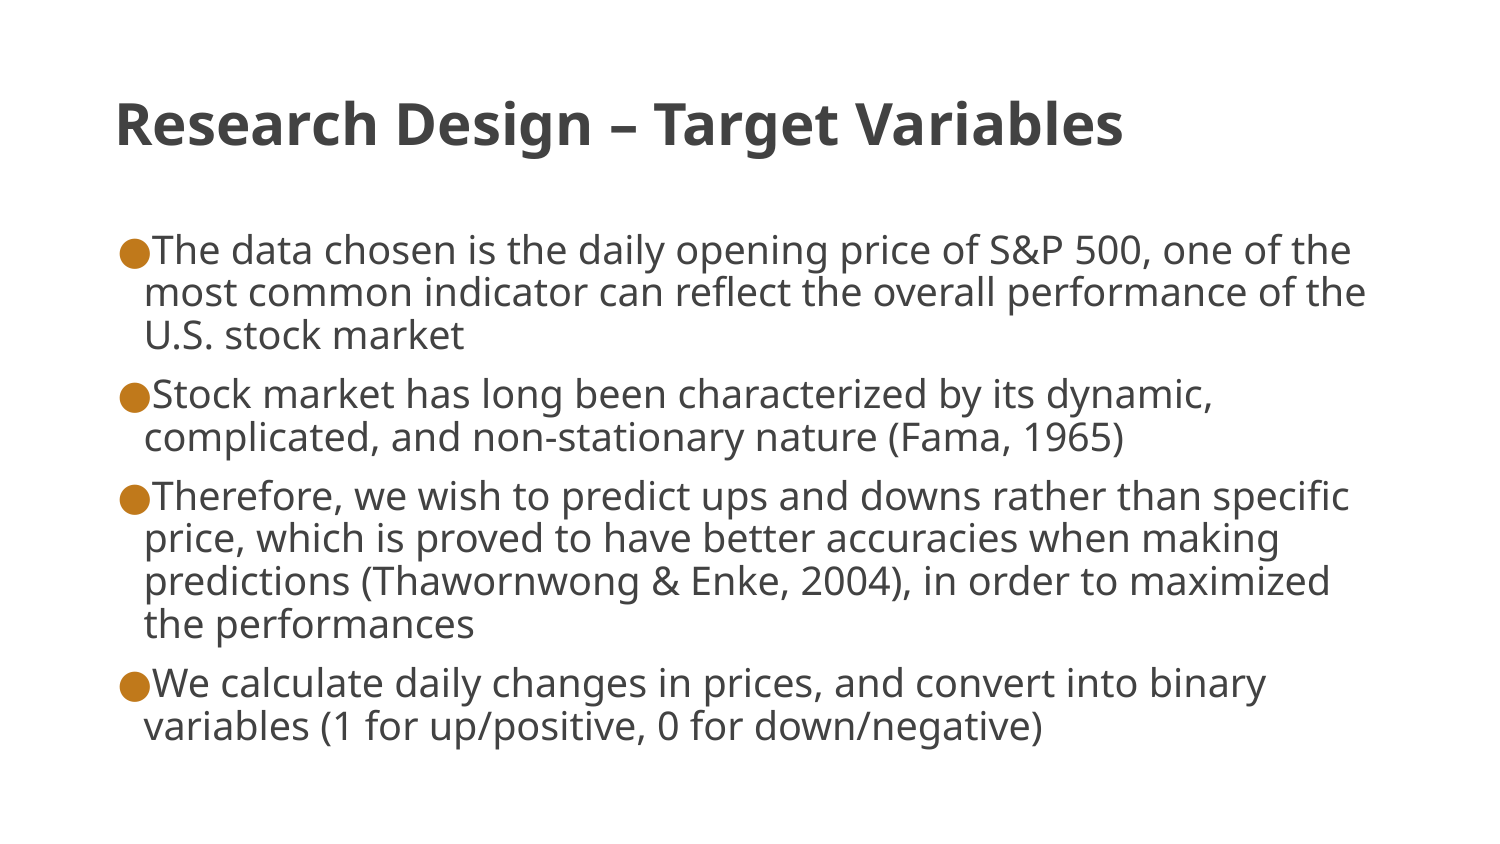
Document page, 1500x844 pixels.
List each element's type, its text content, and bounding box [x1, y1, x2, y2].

list The data chosen is the daily opening price of S&P 500, one of the most common indicator can reflect the overall performance of the U.S. stock market Stock market has long been characterized by its dynamic, complicated, and non-stationary nature (Fama, 1965) Therefore, we wish to predict ups and downs rather than specific price, which is proved to have better accuracies when making predictions (Thawornwong & Enke, 2004), in order to maximized the performances We calculate daily changes in prices, and convert into binary variables (1 for up/positive, 0 for down/negative) [103, 224, 1397, 760]
title Research Design – Target Variables [103, 44, 1397, 208]
